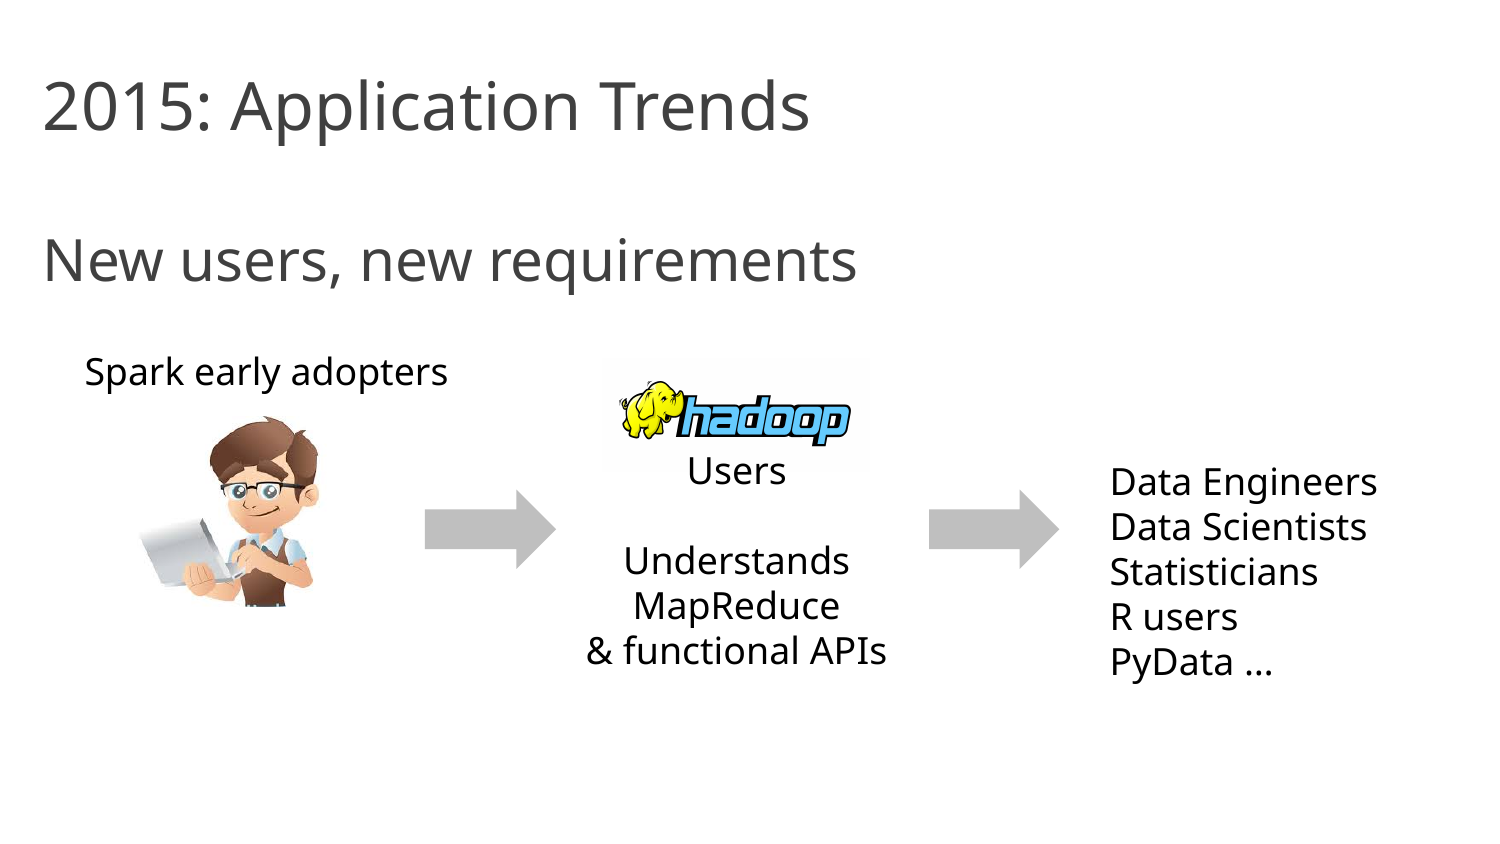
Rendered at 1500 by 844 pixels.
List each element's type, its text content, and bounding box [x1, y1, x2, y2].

text_box Spark early adopters [69, 340, 464, 401]
text_box [422, 487, 559, 571]
text_box Users Understands MapReduce & functional APIs [570, 439, 903, 680]
picture [602, 358, 870, 472]
picture [137, 416, 328, 607]
text_box [927, 487, 1062, 571]
text_box Data Engineers Data Scientists Statisticians R users PyData … [1094, 450, 1394, 736]
list New users, new requirements [27, 215, 1480, 411]
title 2015: Application Trends [27, 33, 1480, 175]
